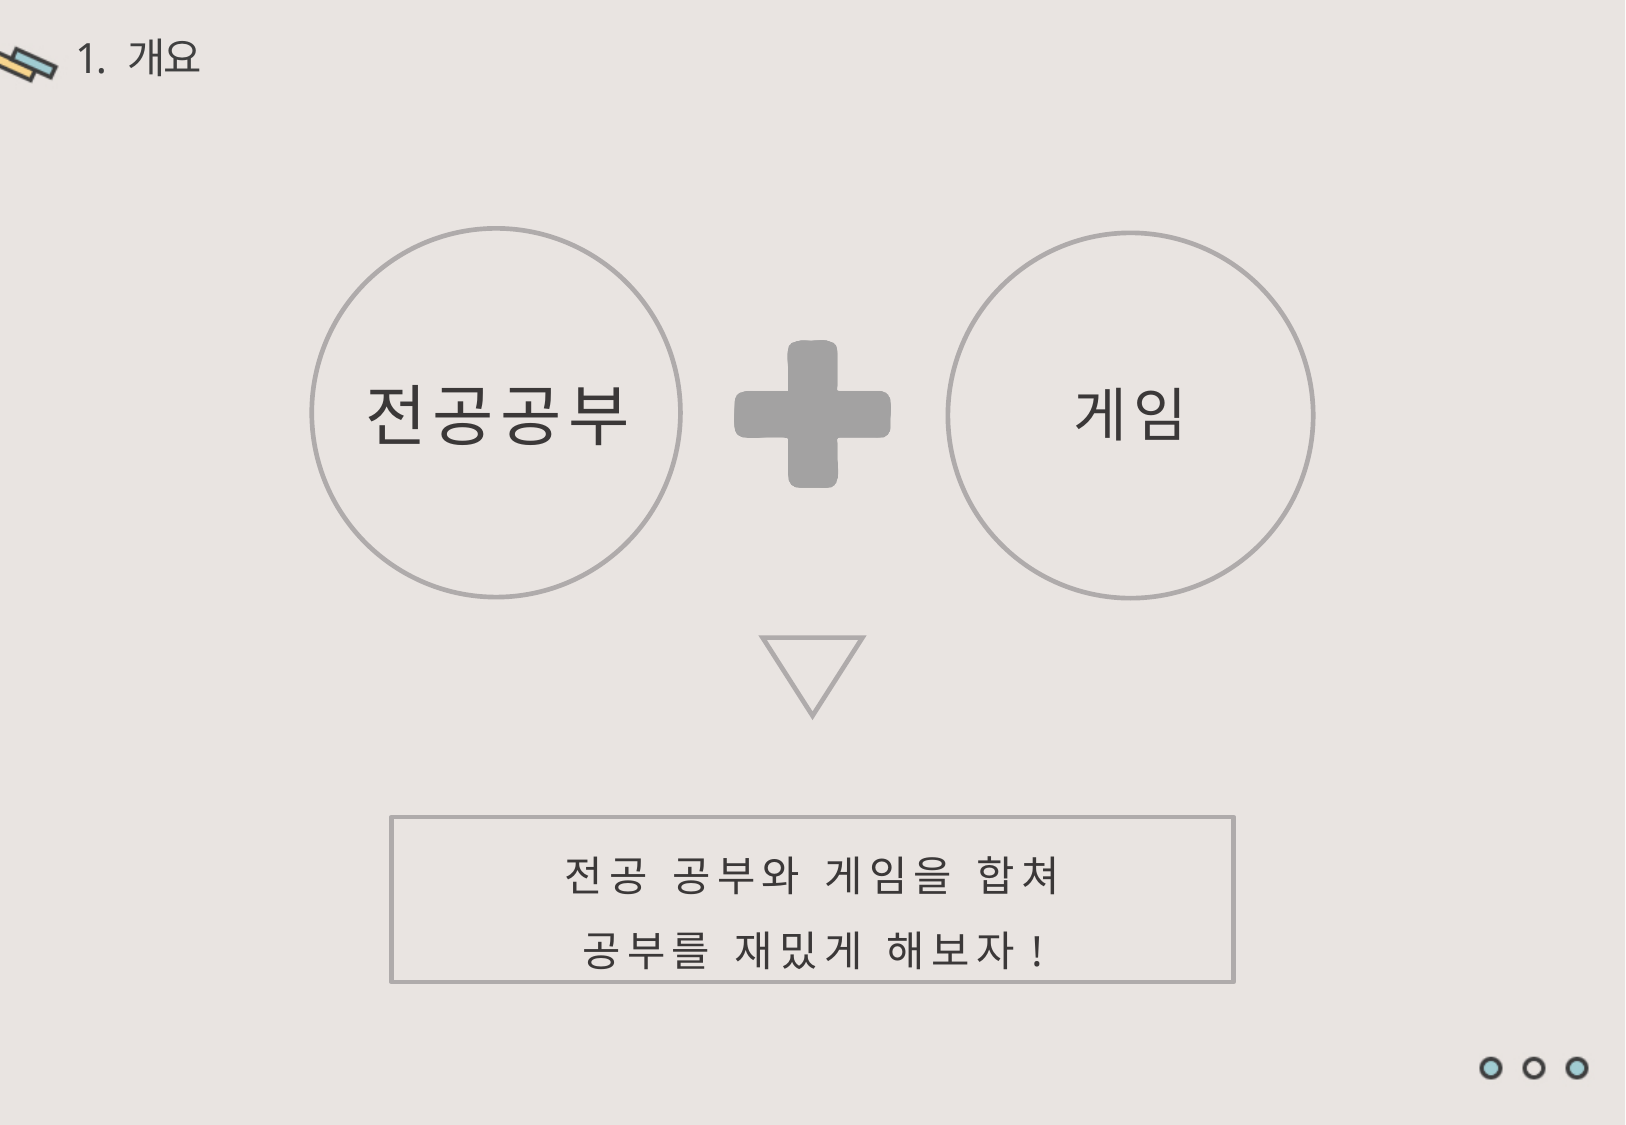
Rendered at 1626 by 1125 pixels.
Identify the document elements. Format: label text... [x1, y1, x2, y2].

picture [0, 0, 1626, 1125]
text_box 1. 개요 [60, 24, 220, 89]
text_box [946, 231, 1315, 600]
text_box 전공공부 [328, 365, 667, 461]
text_box [760, 636, 865, 718]
text_box 게임 [961, 370, 1300, 456]
text_box 전공 공부와 게임을 합쳐 공부를 재밌게 해보자! [391, 817, 1234, 982]
text_box [310, 227, 682, 599]
